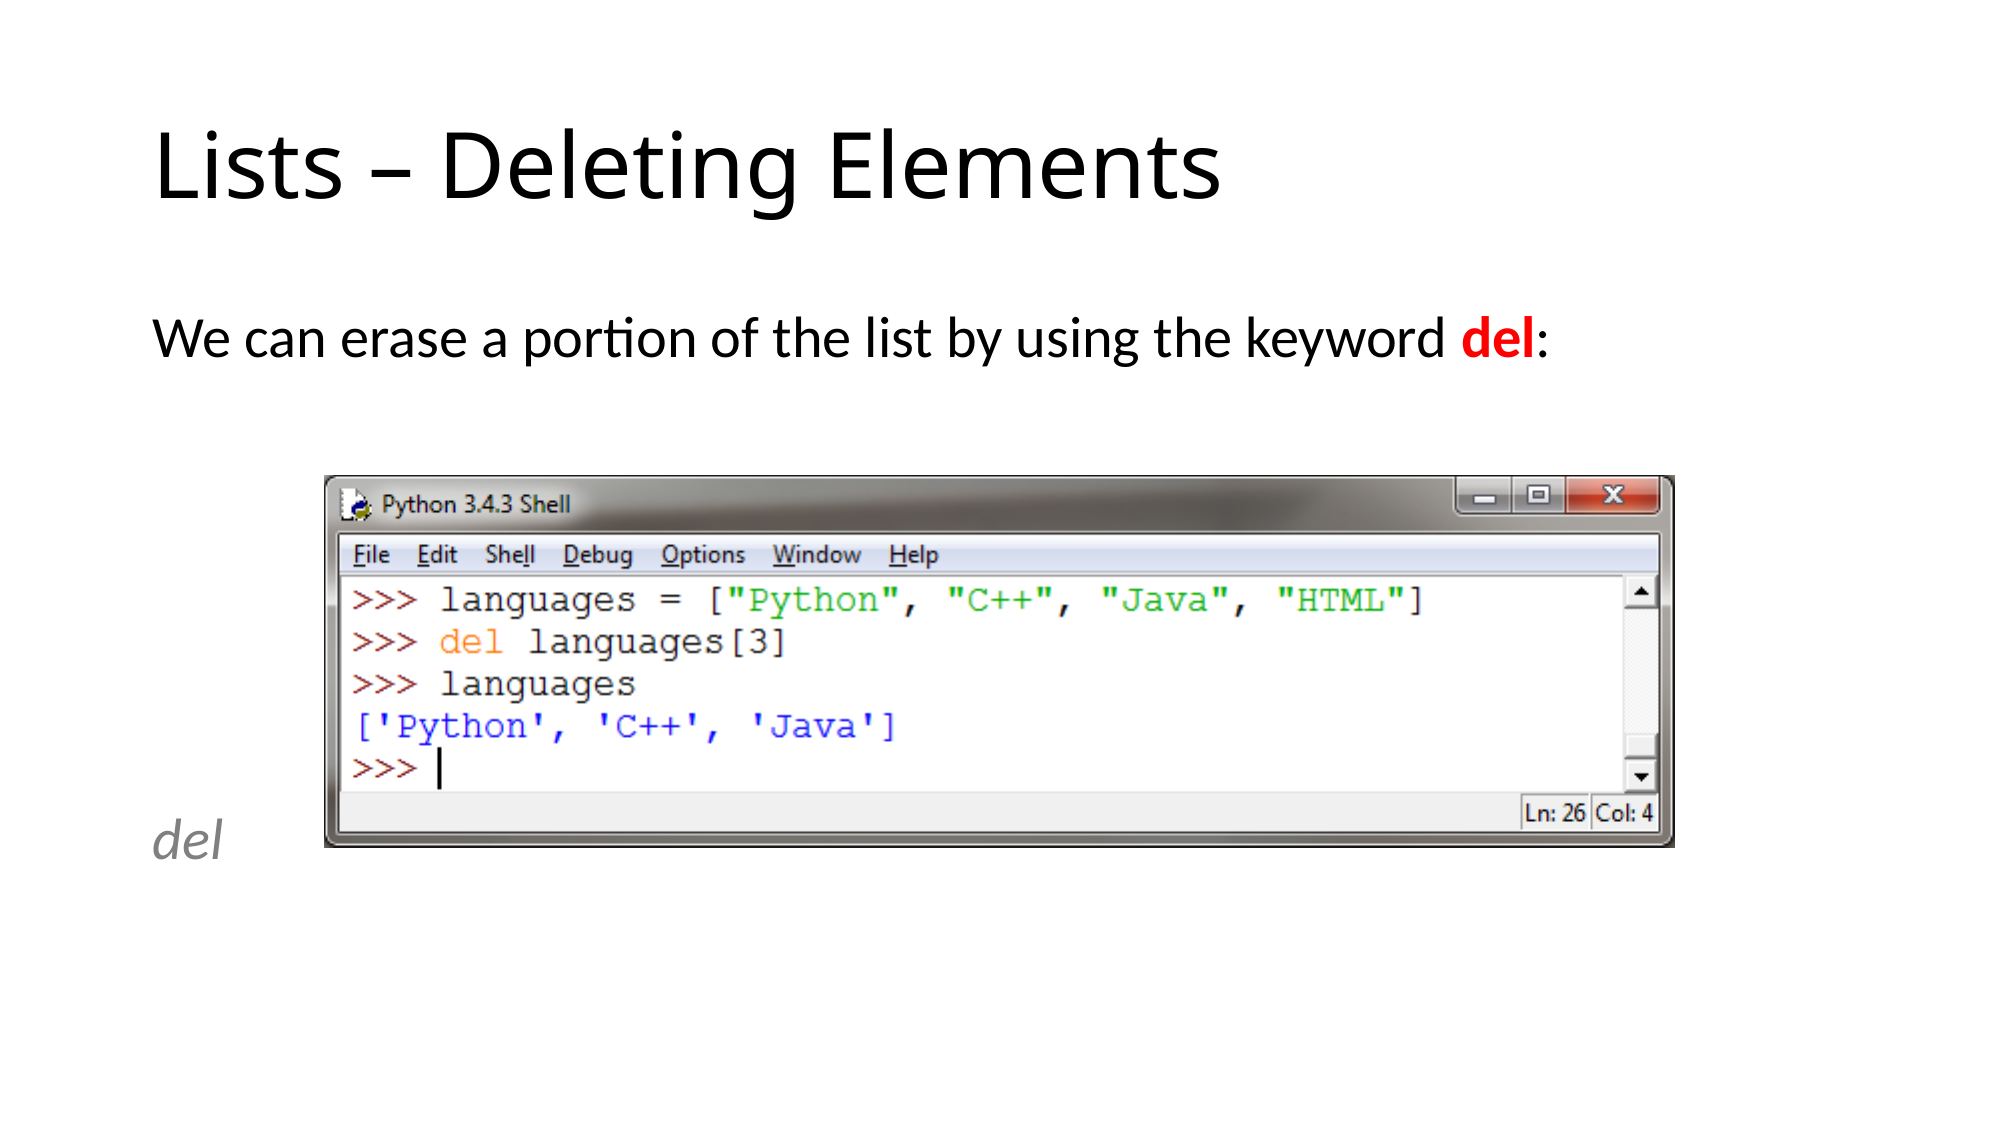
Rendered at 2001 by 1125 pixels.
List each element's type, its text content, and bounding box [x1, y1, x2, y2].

list We can erase a portion of the list by using the keyword del: del [137, 299, 1863, 1014]
picture [324, 475, 1675, 848]
title Lists – Deleting Elements [137, 59, 1863, 278]
